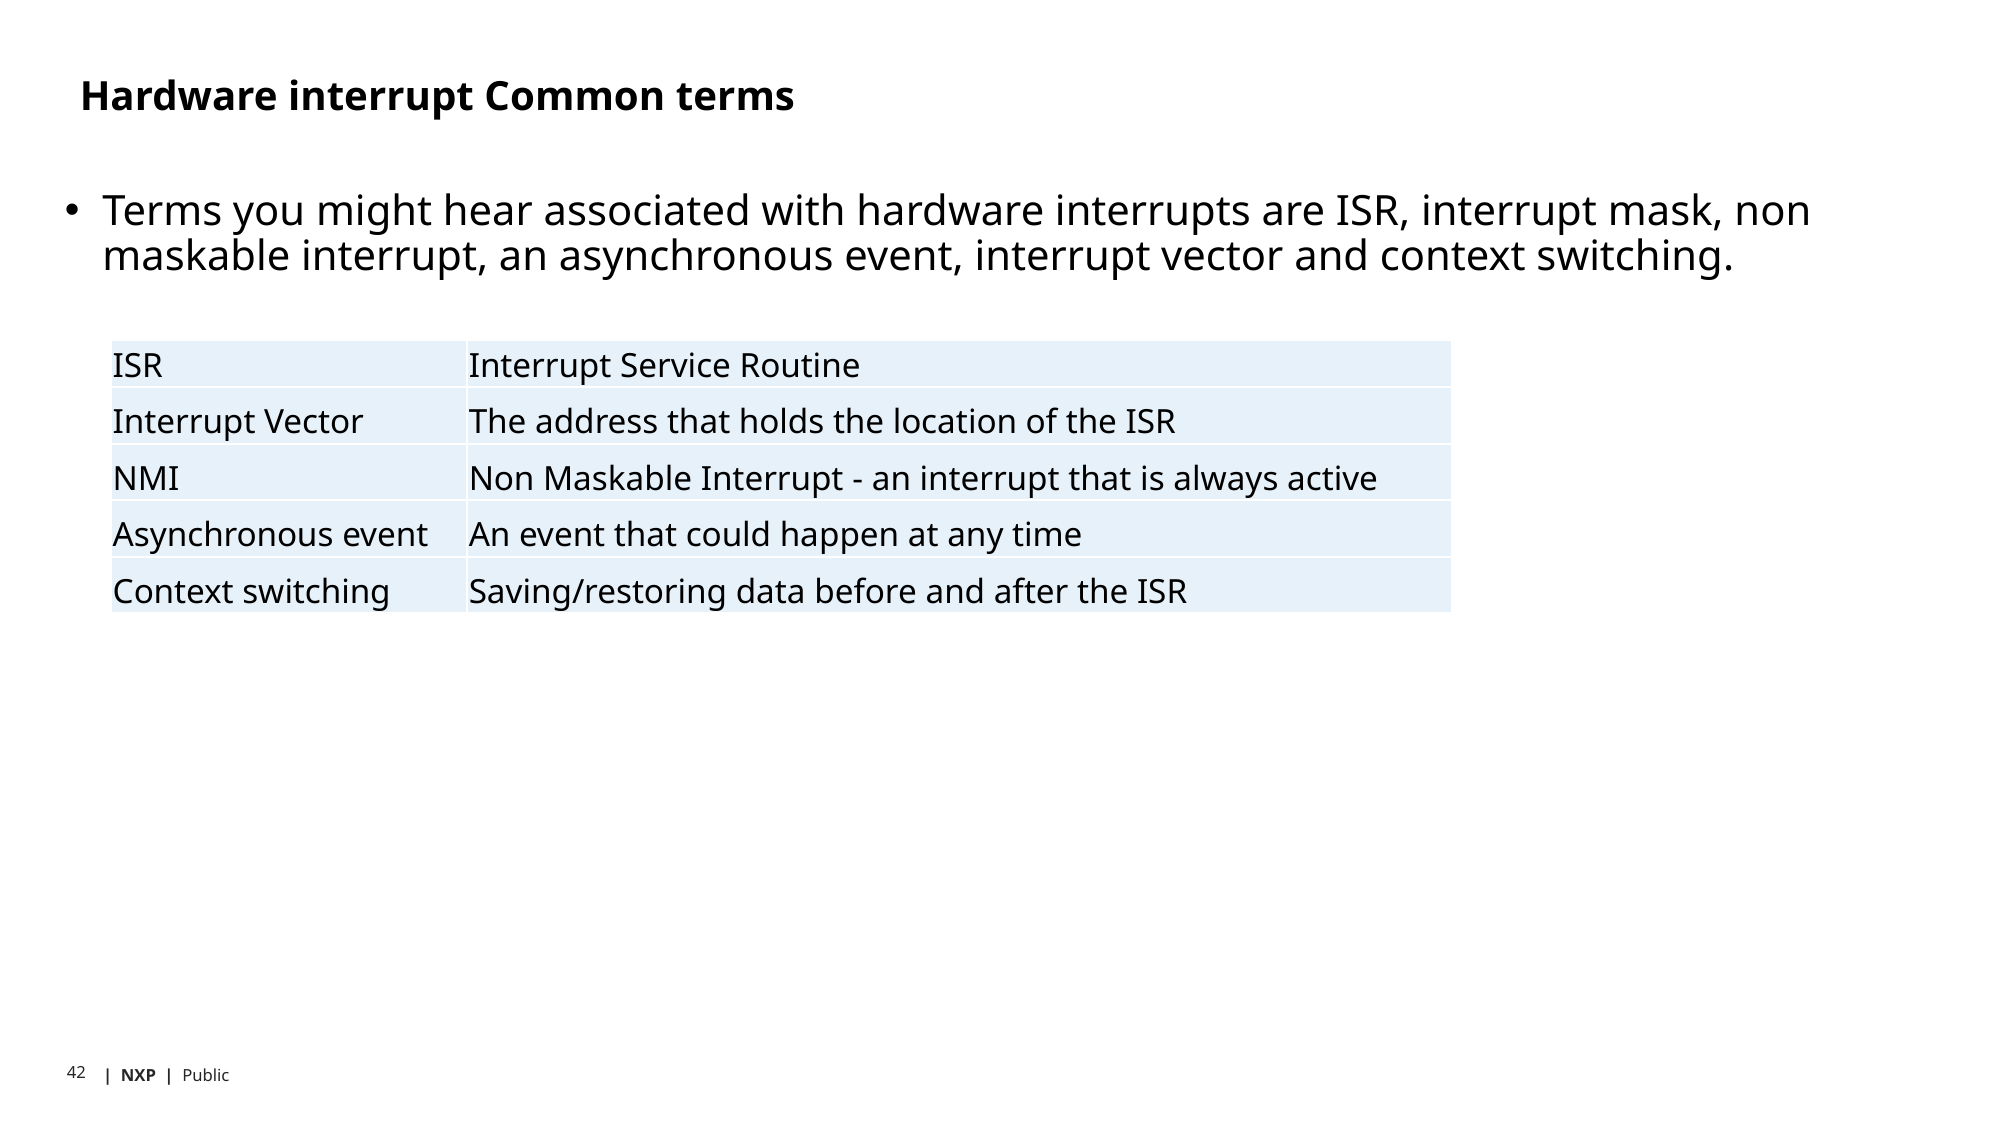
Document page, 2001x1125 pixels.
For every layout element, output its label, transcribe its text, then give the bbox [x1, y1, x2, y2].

table_cell Asynchronous event [112, 501, 466, 556]
title Hardware interrupt Common terms [64, 67, 1940, 176]
table_cell NMI [112, 445, 466, 499]
table_cell Non Maskable Interrupt - an interrupt that is always active [468, 445, 1451, 499]
table_cell Context switching [112, 558, 466, 612]
table_header Interrupt Service Routine [468, 341, 1451, 386]
table_cell Interrupt Vector [112, 388, 466, 443]
table_cell Saving/restoring data before and after the ISR [468, 558, 1451, 612]
list Terms you might hear associated with hardware interrupts are ISR, interrupt mask, non maskable interrupt, an asynchronous event, interrupt vector and context switching. [64, 189, 1940, 955]
table_header ISR [112, 341, 466, 386]
table_cell An event that could happen at any time [468, 501, 1451, 556]
table_cell The address that holds the location of the ISR [468, 388, 1451, 443]
